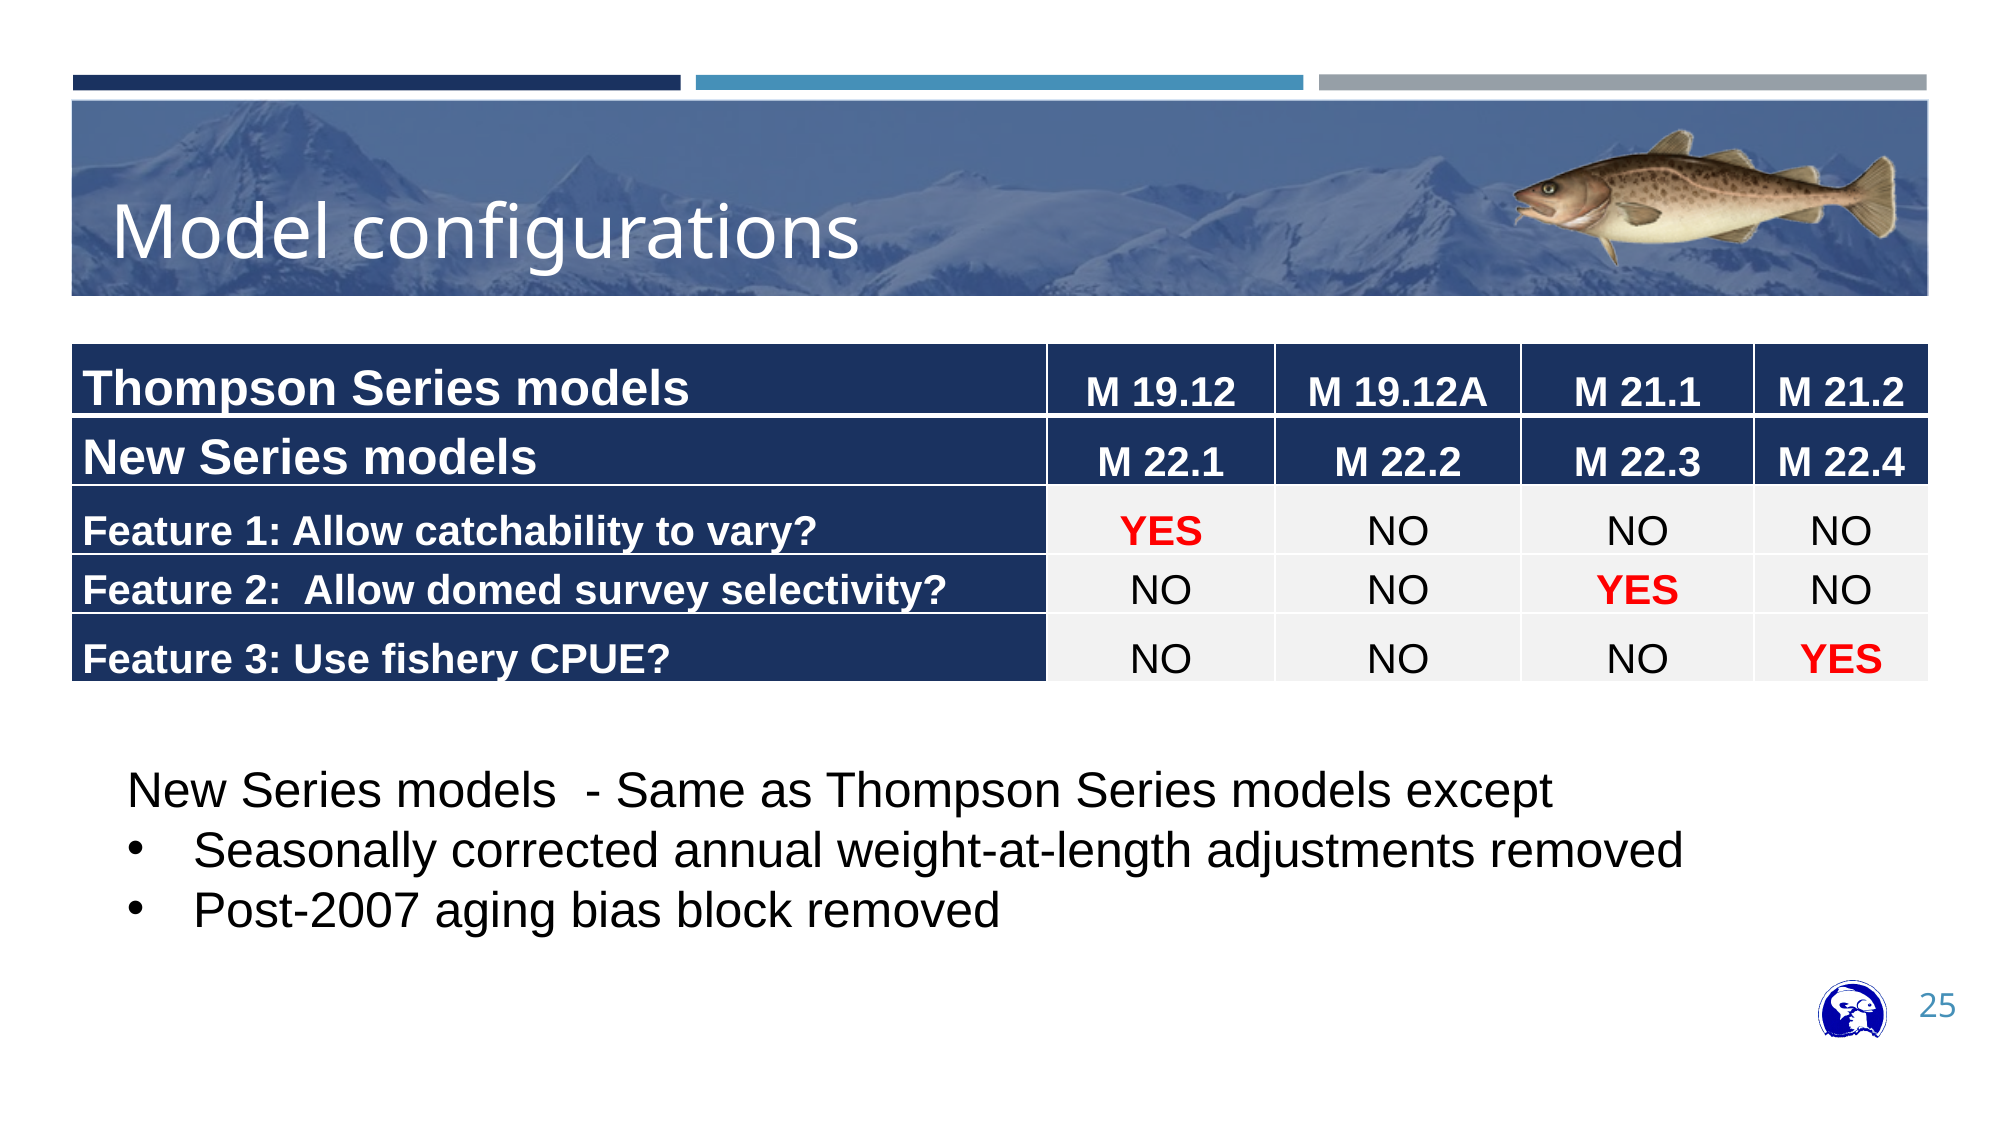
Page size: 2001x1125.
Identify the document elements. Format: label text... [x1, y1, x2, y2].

table_cell New Series models [72, 418, 1046, 484]
text_box [1908, 99, 1929, 296]
table_cell YES [1522, 555, 1753, 612]
table_cell NO [1276, 555, 1520, 612]
table_cell M 22.2 [1276, 418, 1520, 484]
table_cell YES [1048, 486, 1274, 553]
table_header M 19.12 [1048, 344, 1274, 413]
table_cell NO [1048, 555, 1274, 612]
table_cell M 22.3 [1522, 418, 1753, 484]
table_cell M 22.4 [1755, 418, 1928, 484]
table_header M 21.1 [1522, 344, 1753, 413]
table_cell YES [1755, 614, 1928, 681]
table_header M 21.2 [1755, 344, 1928, 413]
table_cell NO [1755, 555, 1928, 612]
table_cell Feature 3: Use fishery CPUE? [72, 614, 1046, 681]
title Model configurations [95, 115, 1503, 282]
picture [1509, 77, 1905, 318]
table_cell NO [1522, 614, 1753, 681]
table_cell NO [1755, 486, 1928, 553]
table_header Thompson Series models [72, 344, 1046, 413]
table_header M 19.12A [1276, 344, 1520, 413]
table_cell NO [1522, 486, 1753, 553]
table_cell NO [1276, 614, 1520, 681]
table_cell M 22.1 [1048, 418, 1274, 484]
table_cell Feature 2: Allow domed survey selectivity? [72, 555, 1046, 612]
table_cell NO [1048, 614, 1274, 681]
table_cell Feature 1: Allow catchability to vary? [72, 486, 1046, 553]
text_box [71, 99, 1503, 296]
slide_number 25 [1732, 977, 1972, 1037]
table_cell NO [1276, 486, 1520, 553]
text_box New Series models - Same as Thompson Series models except Seasonally corrected annual weight-at-length adjustments removed Post-2007 aging bias block removed [103, 749, 1702, 945]
